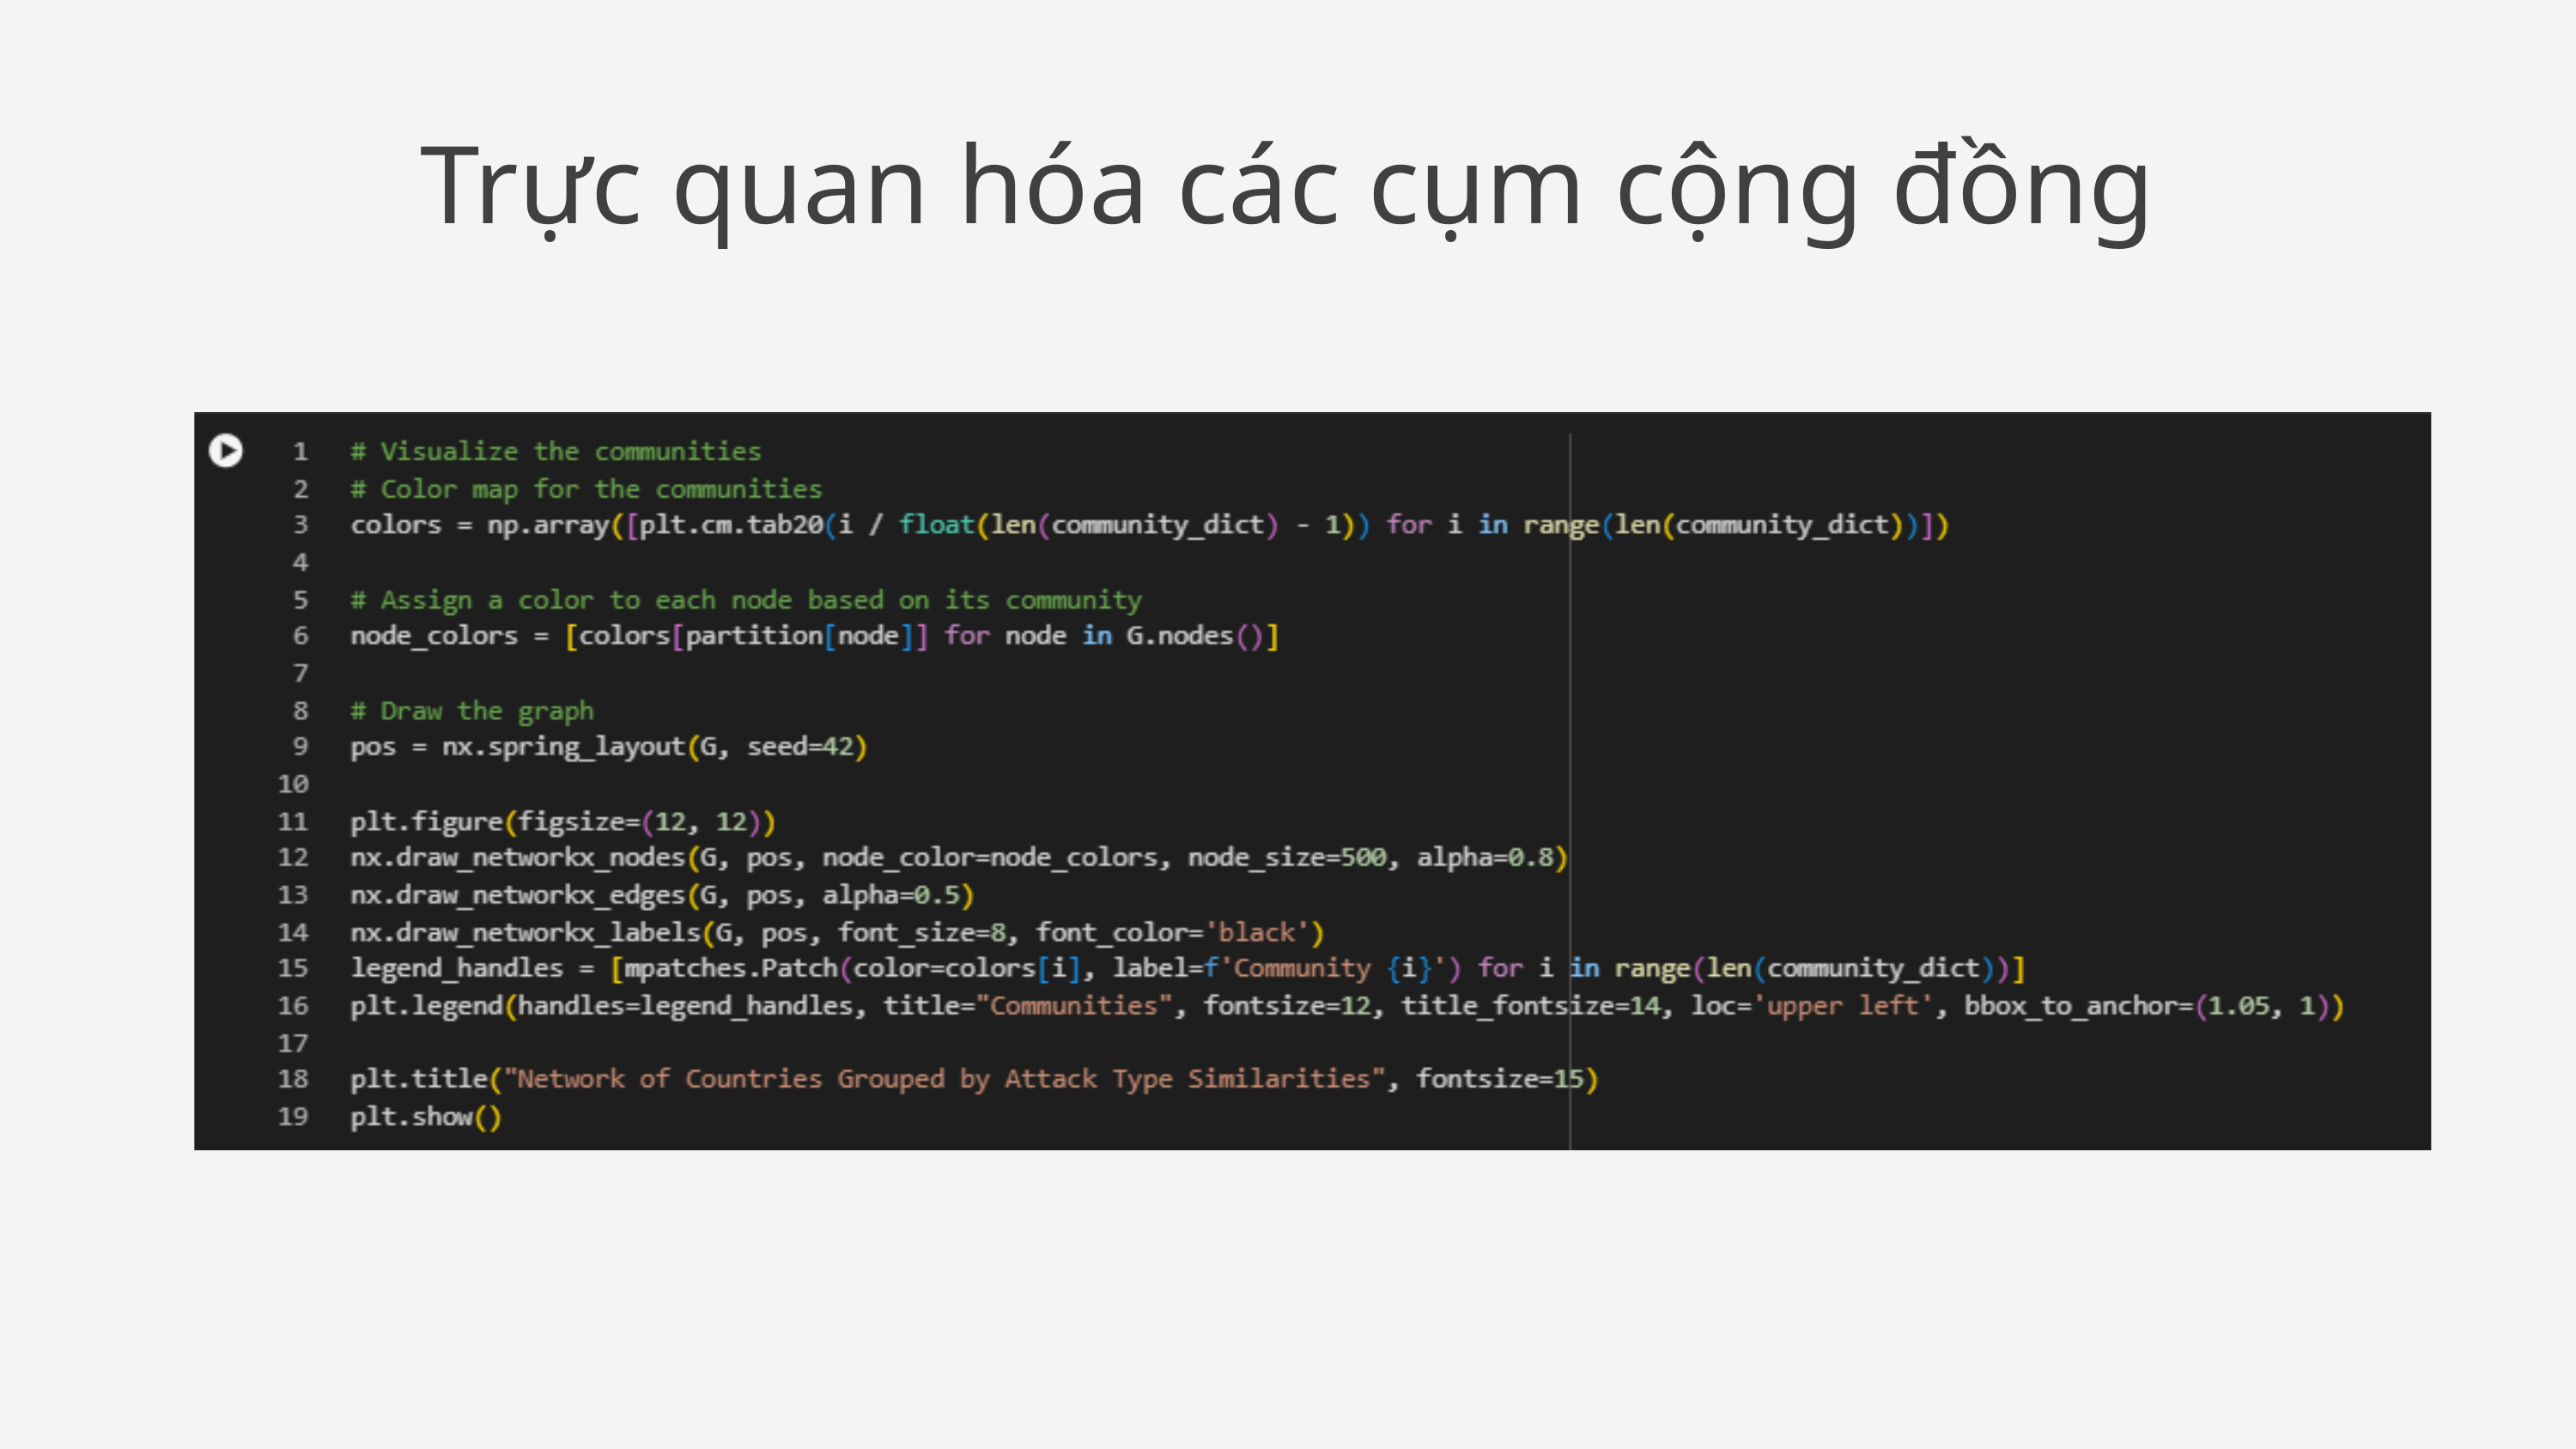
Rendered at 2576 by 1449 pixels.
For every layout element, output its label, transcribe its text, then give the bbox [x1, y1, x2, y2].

text_box Trực quan hóa các cụm cộng đồng [349, 114, 2227, 246]
text_box [194, 412, 2432, 1150]
